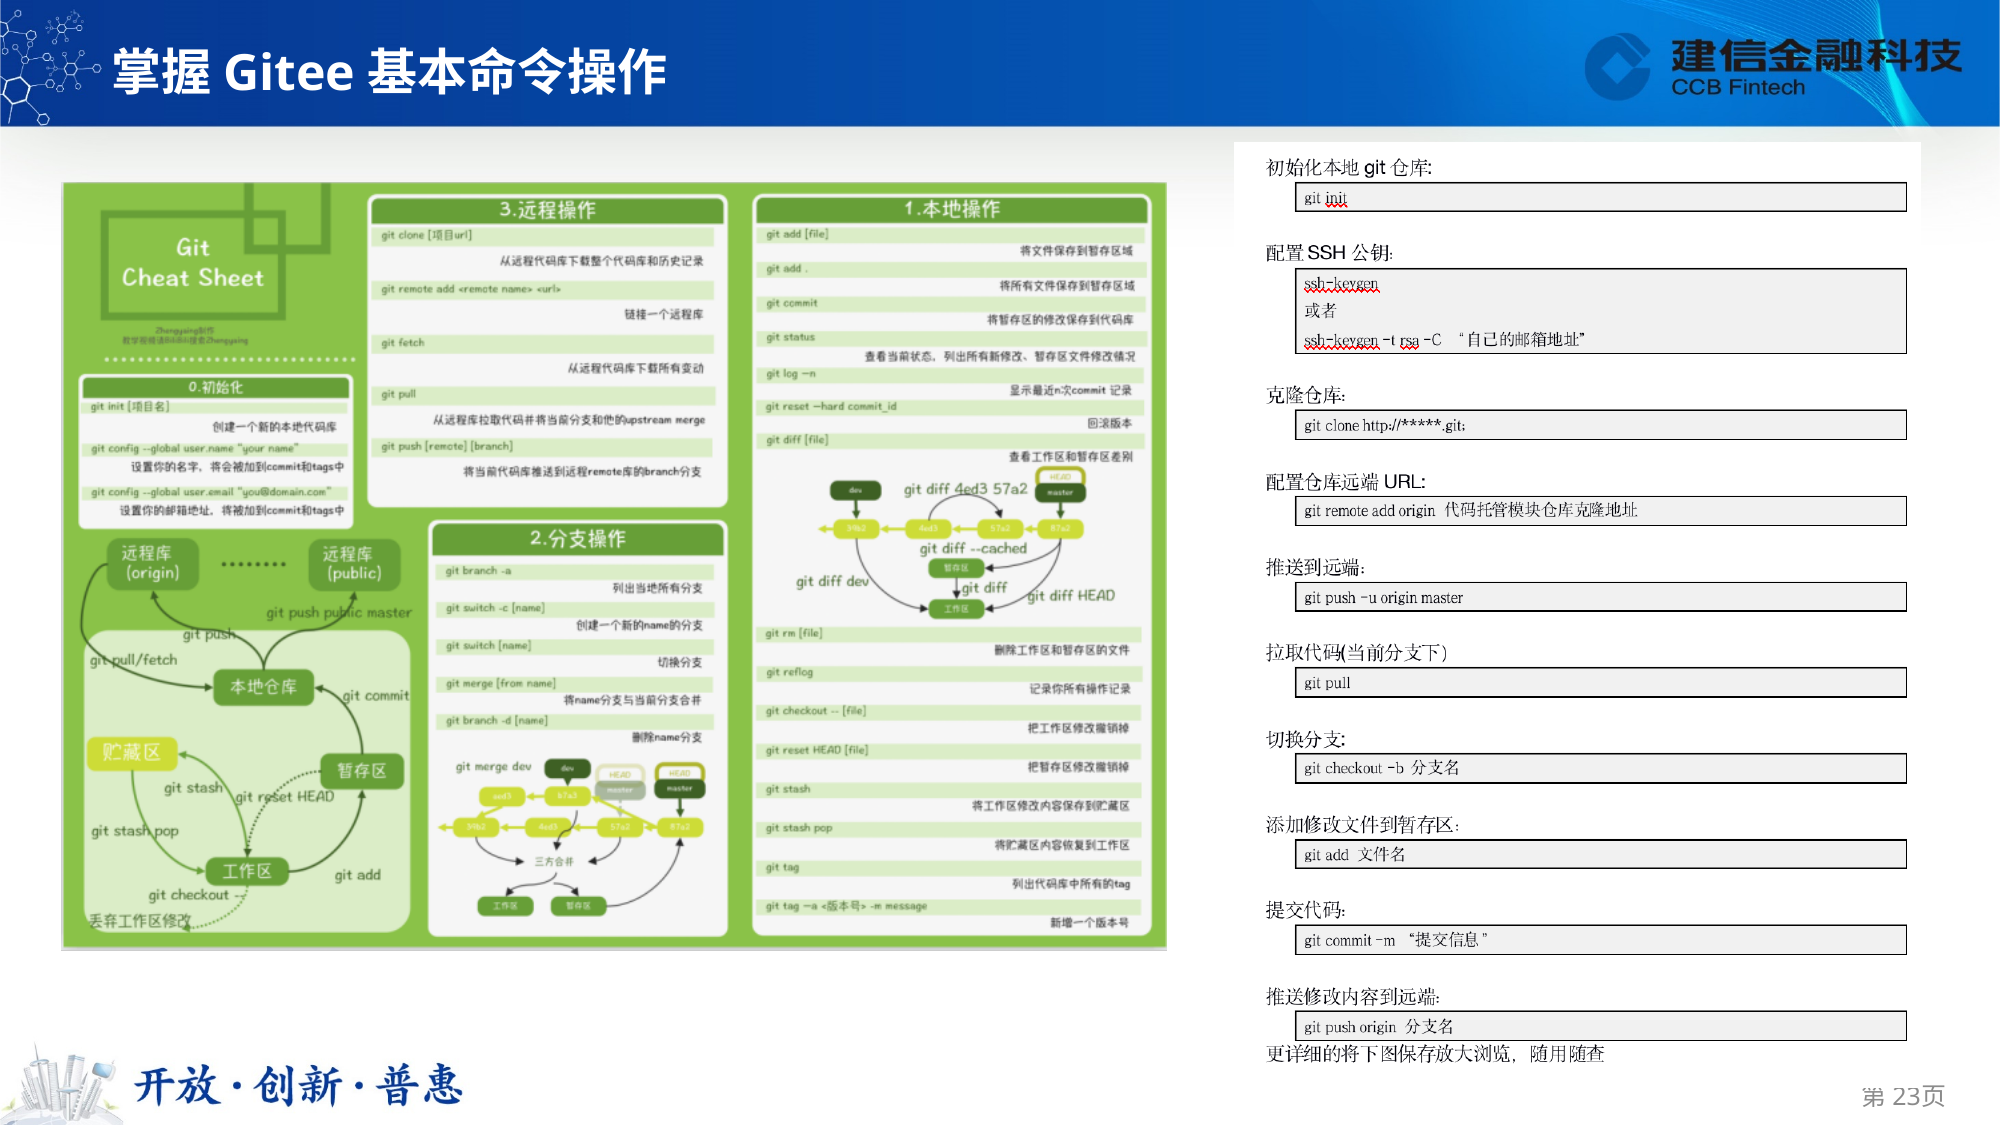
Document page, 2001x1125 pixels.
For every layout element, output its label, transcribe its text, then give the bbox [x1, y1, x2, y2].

picture [0, 0, 2000, 1125]
text_box 掌握Gitee基本命令操作 [96, 32, 683, 108]
